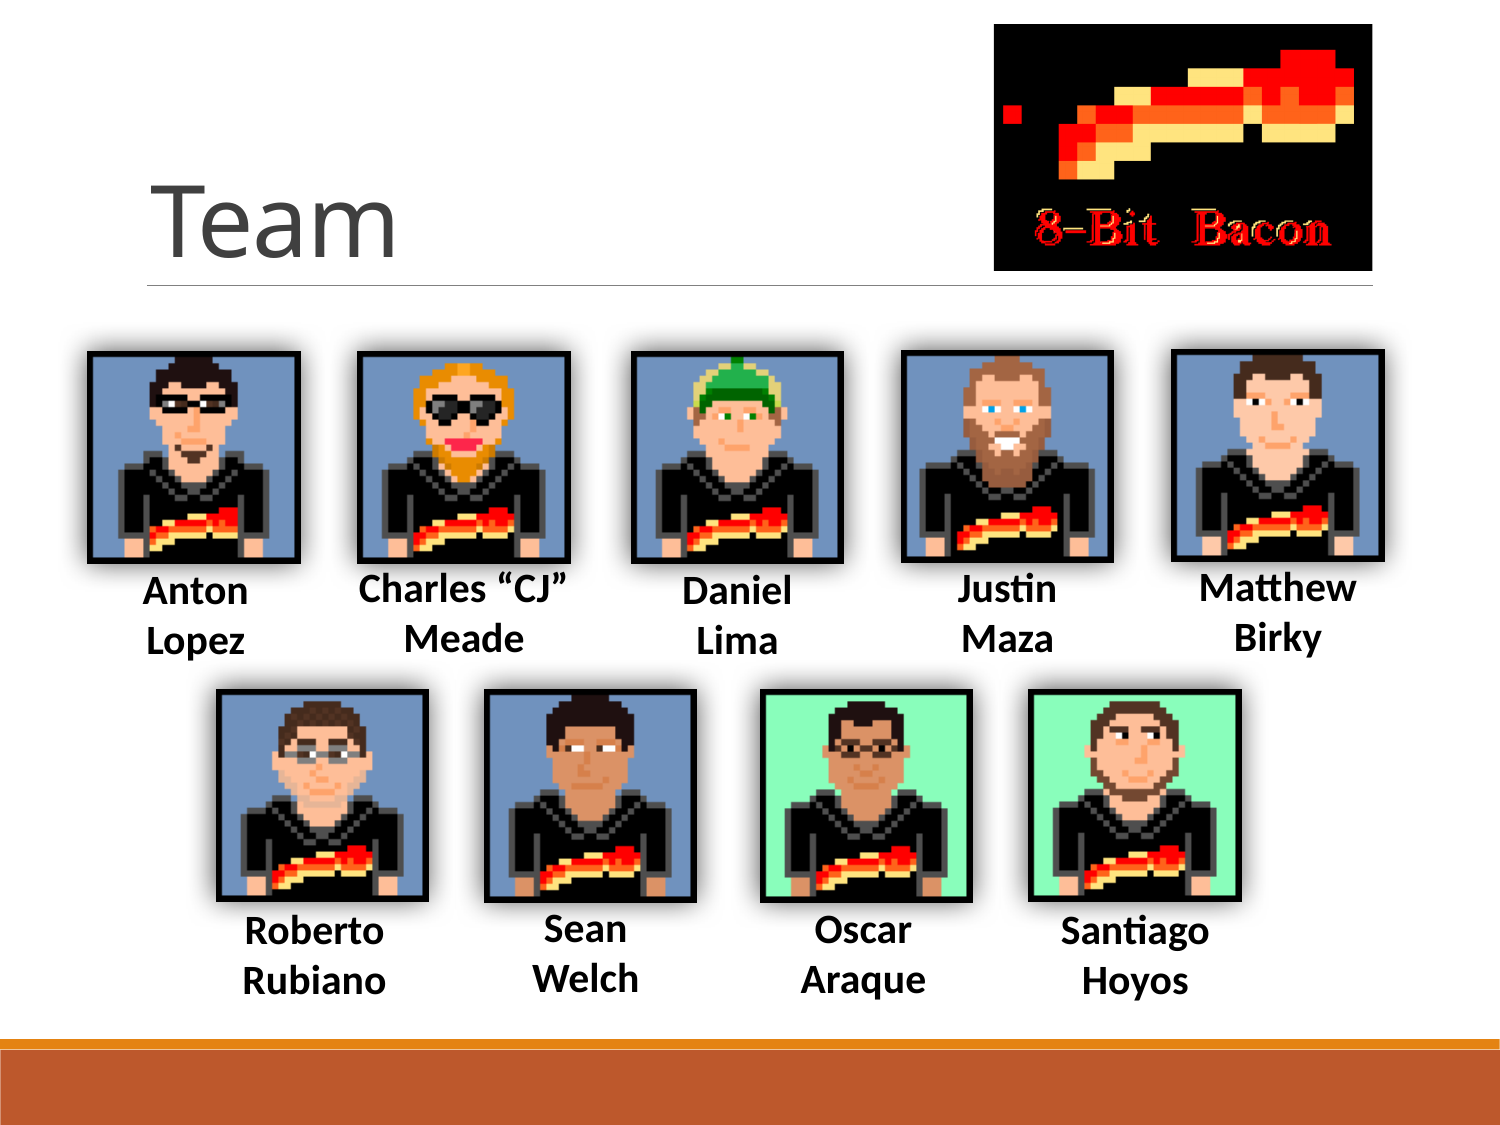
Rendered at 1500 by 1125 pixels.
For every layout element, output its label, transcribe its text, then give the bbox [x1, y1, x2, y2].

picture [630, 351, 845, 565]
text_box Roberto Rubiano [181, 895, 448, 1010]
picture [357, 351, 571, 565]
picture [1028, 688, 1242, 903]
picture [1171, 348, 1385, 563]
text_box Santiago Hoyos [1002, 895, 1269, 1010]
text_box Oscar Araque [730, 894, 997, 1010]
picture [759, 689, 974, 903]
title Team [135, 47, 1373, 285]
text_box Anton Lopez [62, 555, 329, 671]
picture [87, 351, 301, 565]
text_box Sean Welch [452, 892, 719, 1008]
picture [993, 23, 1373, 271]
text_box Charles “CJ” Meade [330, 553, 598, 669]
text_box Matthew Birky [1144, 552, 1412, 668]
text_box Justin Maza [874, 553, 1141, 669]
text_box Daniel Lima [604, 555, 871, 671]
picture [900, 349, 1115, 564]
picture [483, 689, 698, 903]
picture [215, 688, 430, 903]
